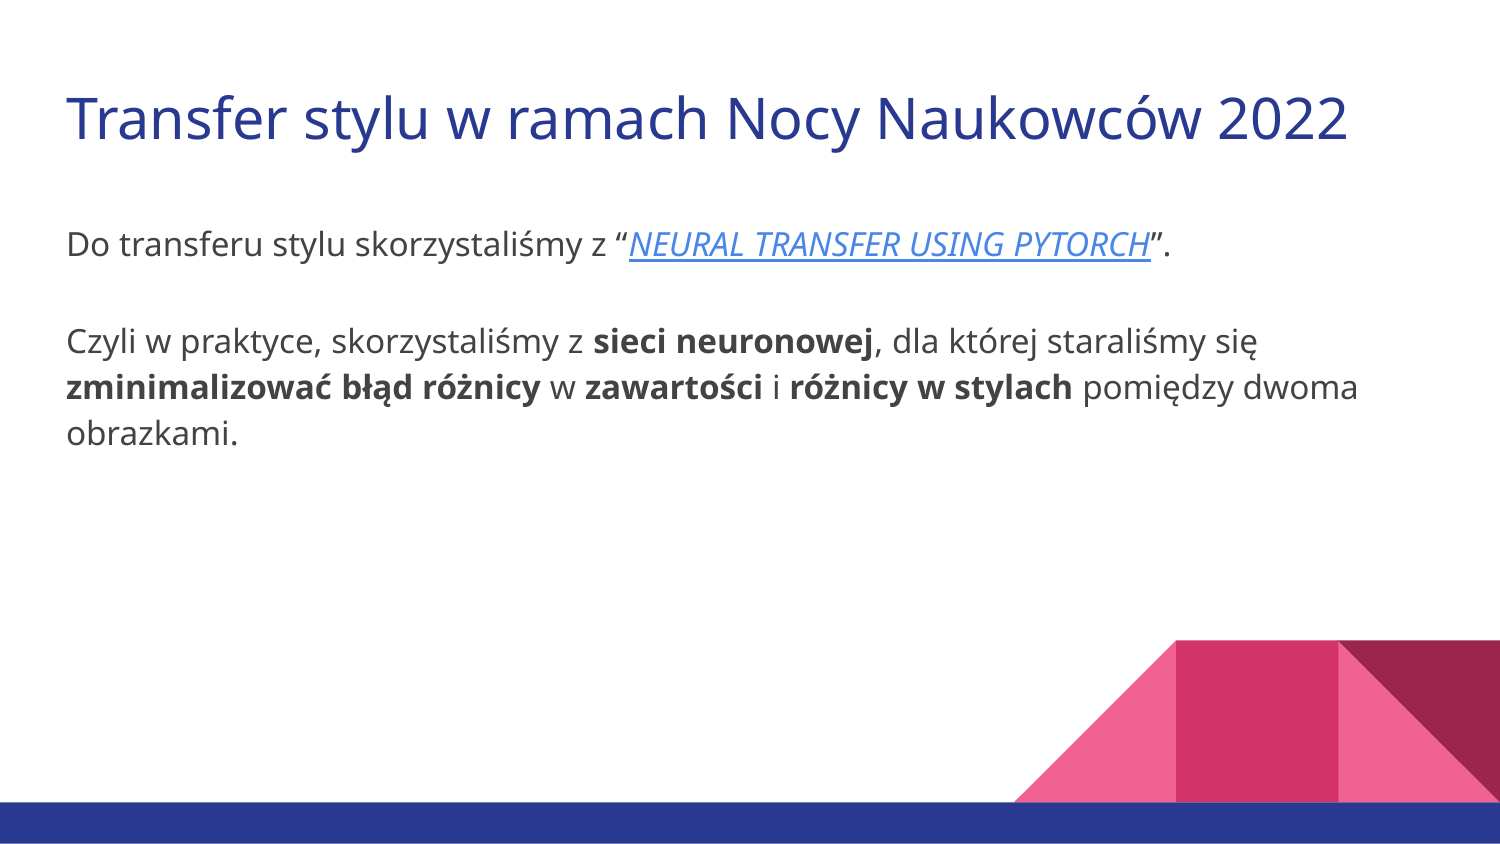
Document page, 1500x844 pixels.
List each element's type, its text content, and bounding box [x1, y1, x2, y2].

list Do transferu stylu skorzystaliśmy z “NEURAL TRANSFER USING PYTORCH”. Czyli w praktyce, skorzystaliśmy z sieci neuronowej, dla której staraliśmy się zminimalizować błąd różnicy w zawartości i różnicy w stylach pomiędzy dwoma obrazkami. [51, 201, 1449, 750]
title Transfer stylu w ramach Nocy Naukowców 2022 [51, 67, 1449, 167]
